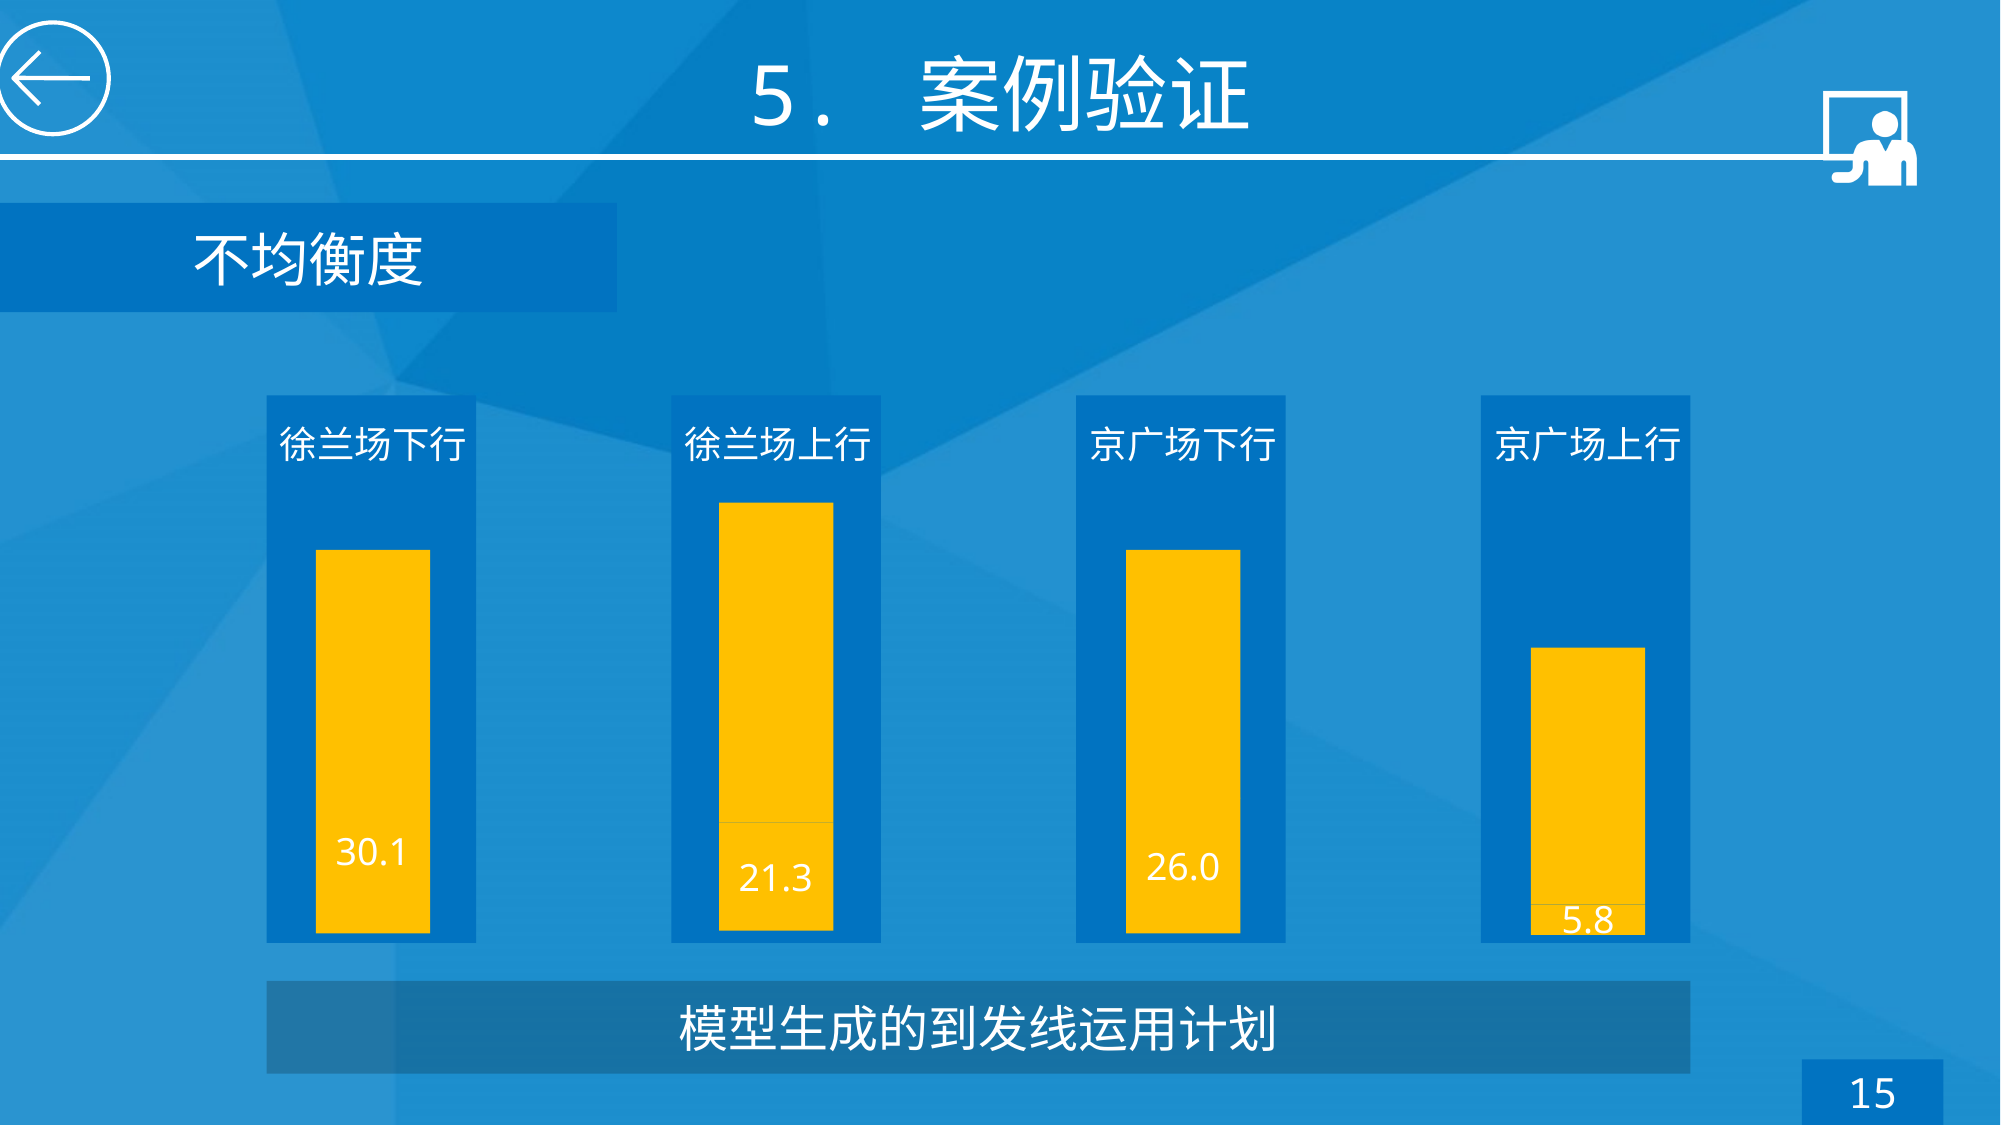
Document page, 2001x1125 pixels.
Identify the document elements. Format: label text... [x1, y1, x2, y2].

text_box 5.8 [1546, 943, 1630, 949]
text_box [1480, 395, 1691, 943]
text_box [266, 395, 477, 943]
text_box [1076, 395, 1286, 943]
picture [0, 25, 106, 132]
text_box 5. 案例验证 [663, 35, 1337, 141]
text_box 不均衡度 [0, 202, 618, 313]
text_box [671, 395, 881, 943]
text_box [0, 20, 111, 137]
text_box 模型生成的到发线运用计划 [266, 980, 1691, 1075]
picture [0, 0, 2001, 1125]
text_box 15 [1801, 1059, 1944, 1125]
